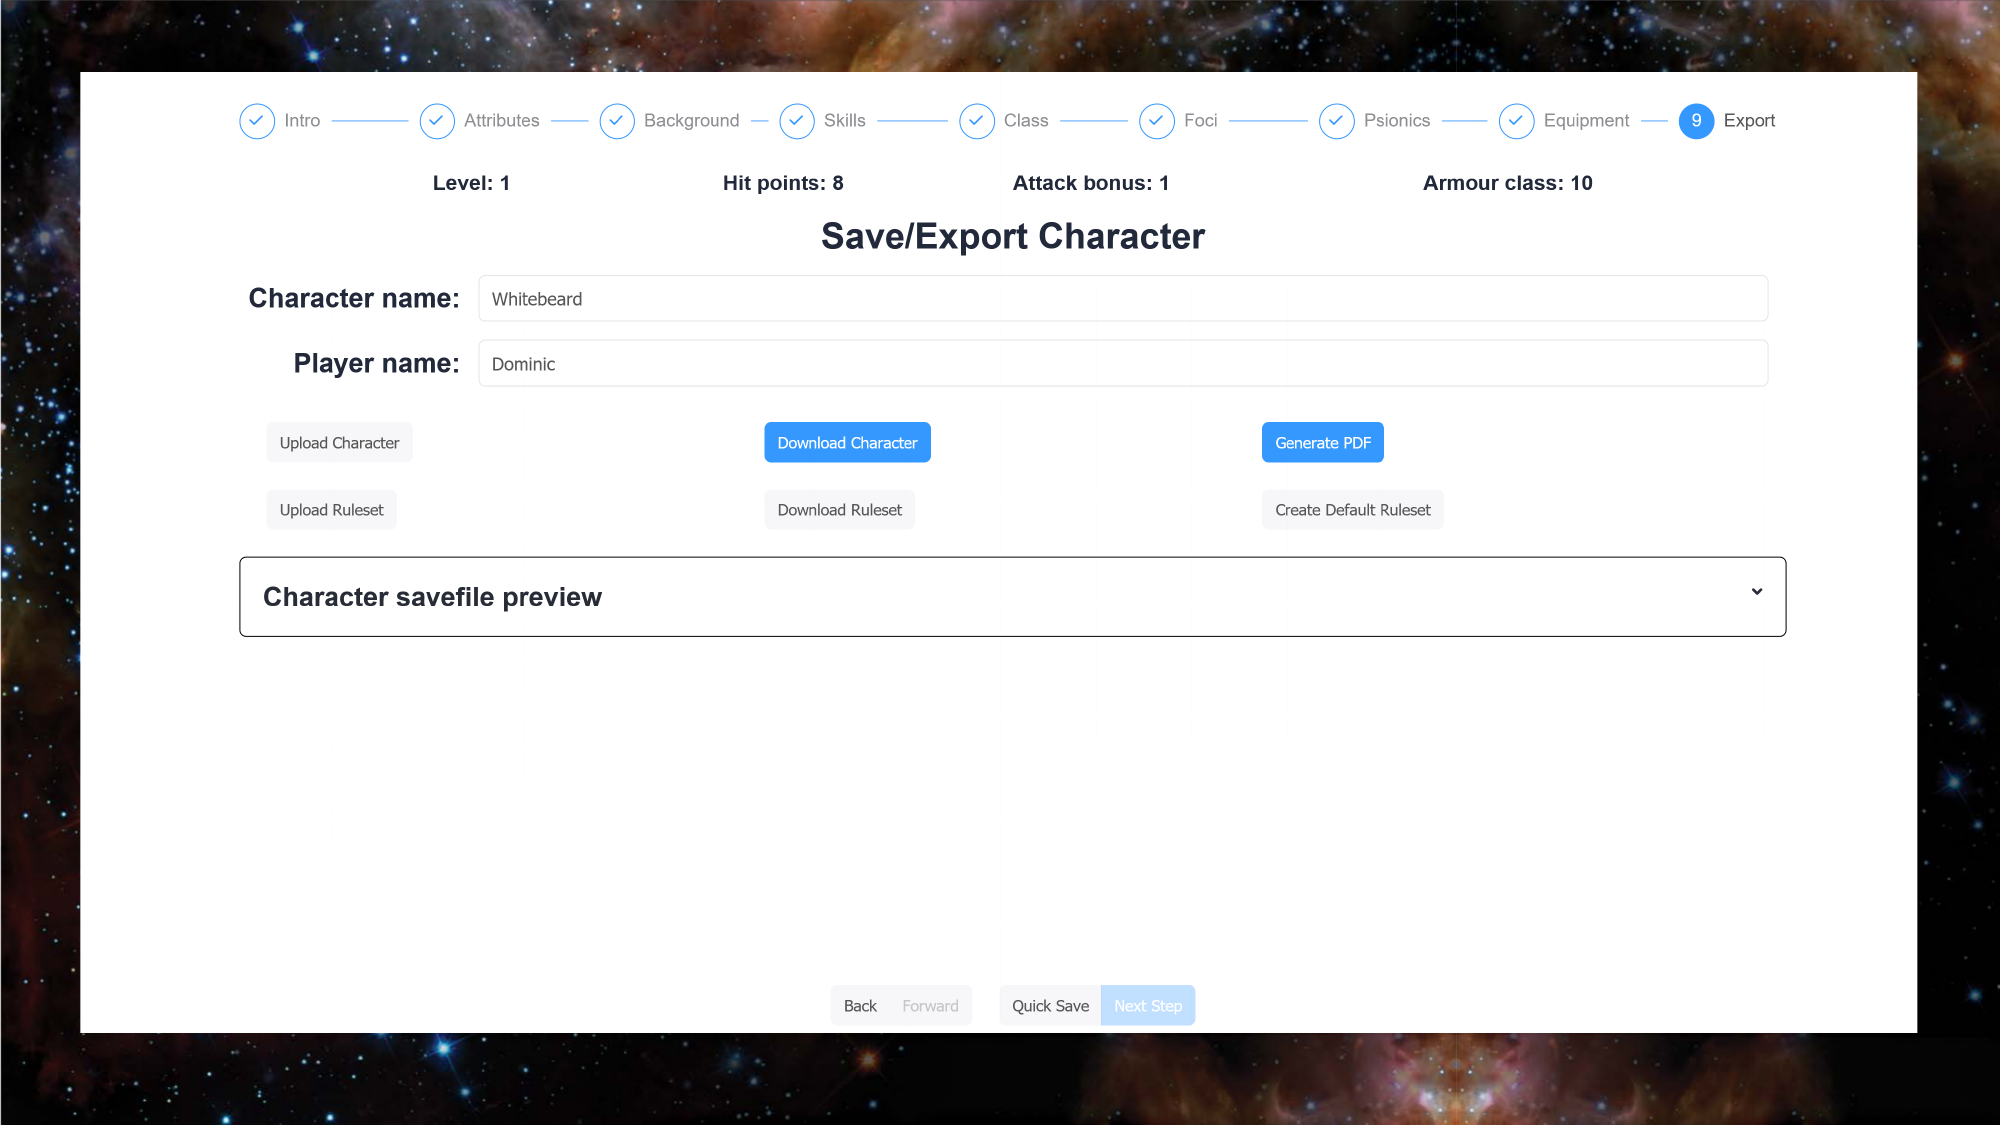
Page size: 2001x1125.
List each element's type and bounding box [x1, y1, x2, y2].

text_box [0, 0, 2000, 1125]
picture [81, 72, 1918, 1033]
